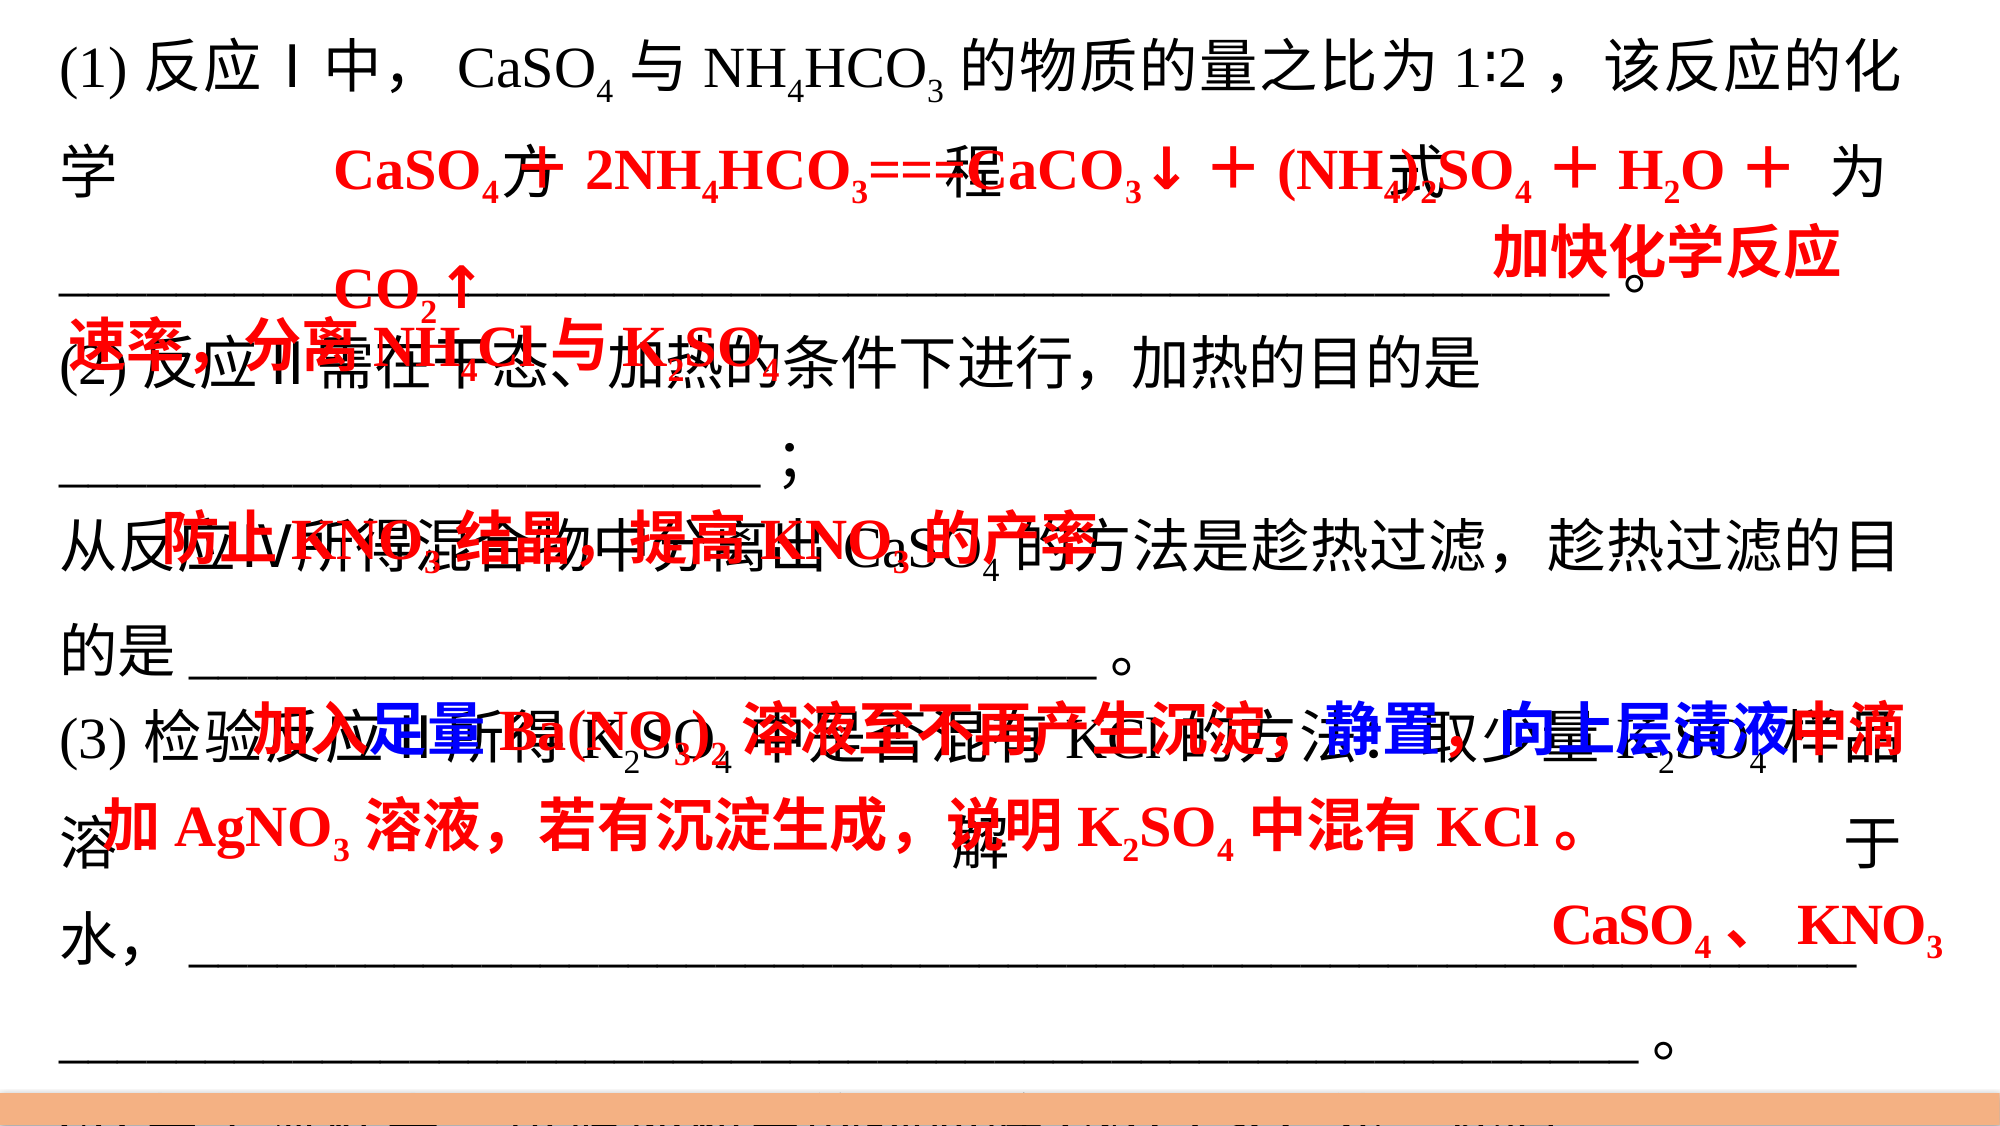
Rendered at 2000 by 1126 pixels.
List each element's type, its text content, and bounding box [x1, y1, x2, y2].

text_box (1)反应Ⅰ中，CaSO4与NH4HCO3的物质的量之比为1∶2，该反应的化学方程式为_____________________________________________________。 (2)反应Ⅱ需在干态、加热的条件下进行，加热的目的是 ________________________； 从反应Ⅳ所得混合物中分离出CaSO4的方法是趁热过滤，趁热过滤的目的是_______________________________。 (3)检验反应Ⅱ所得K2SO4中是否混有KCl的方法：取少量K2SO4样品溶解于水，_________________________________________________________ ______________________________________________________。 (4)整个流程中，可循环利用的物质除(NH4)2SO4外，还有___________ (填化学式)。 [44, 5, 1917, 1091]
text_box [0, 1092, 2000, 1126]
text_box 速率，分离NH4Cl与K2SO4 [53, 301, 795, 396]
text_box CaSO4＋2NH4HCO3===CaCO3↓＋(NH4)2SO4＋H2O＋CO2↑ [318, 83, 1945, 338]
text_box 加快化学反应 [1477, 208, 1857, 293]
text_box 防止KNO3结晶，提高KNO3的产率 [146, 493, 1114, 588]
text_box CaSO4、KNO3 [1537, 878, 1958, 973]
text_box 加入足量Ba(NO3)2溶液至不再产生沉淀，静置，向上层清液中滴加AgNO3溶液，若有沉淀生成，说明K2SO4中混有KCl。 [87, 668, 1945, 876]
